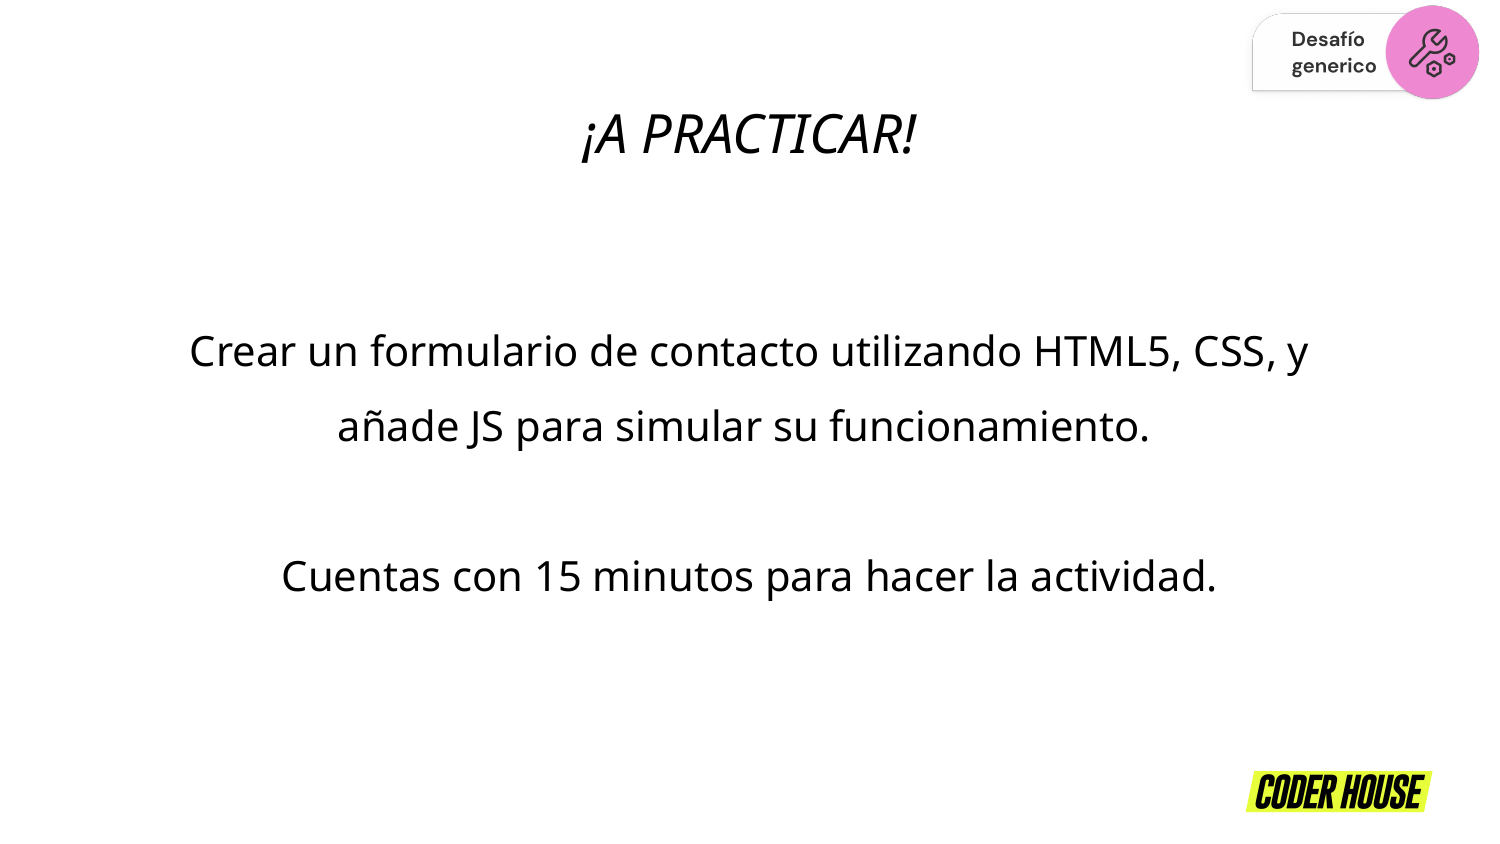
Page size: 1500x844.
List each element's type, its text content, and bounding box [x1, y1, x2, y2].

text_box ¡A PRACTICAR! [358, 84, 1142, 247]
picture [1241, 764, 1437, 819]
text_box Crear un formulario de contacto utilizando HTML5, CSS, y añade JS para simular su funcionamiento. Cuentas con 15 minutos para hacer la actividad. [153, 389, 1346, 535]
picture [1231, 0, 1500, 106]
